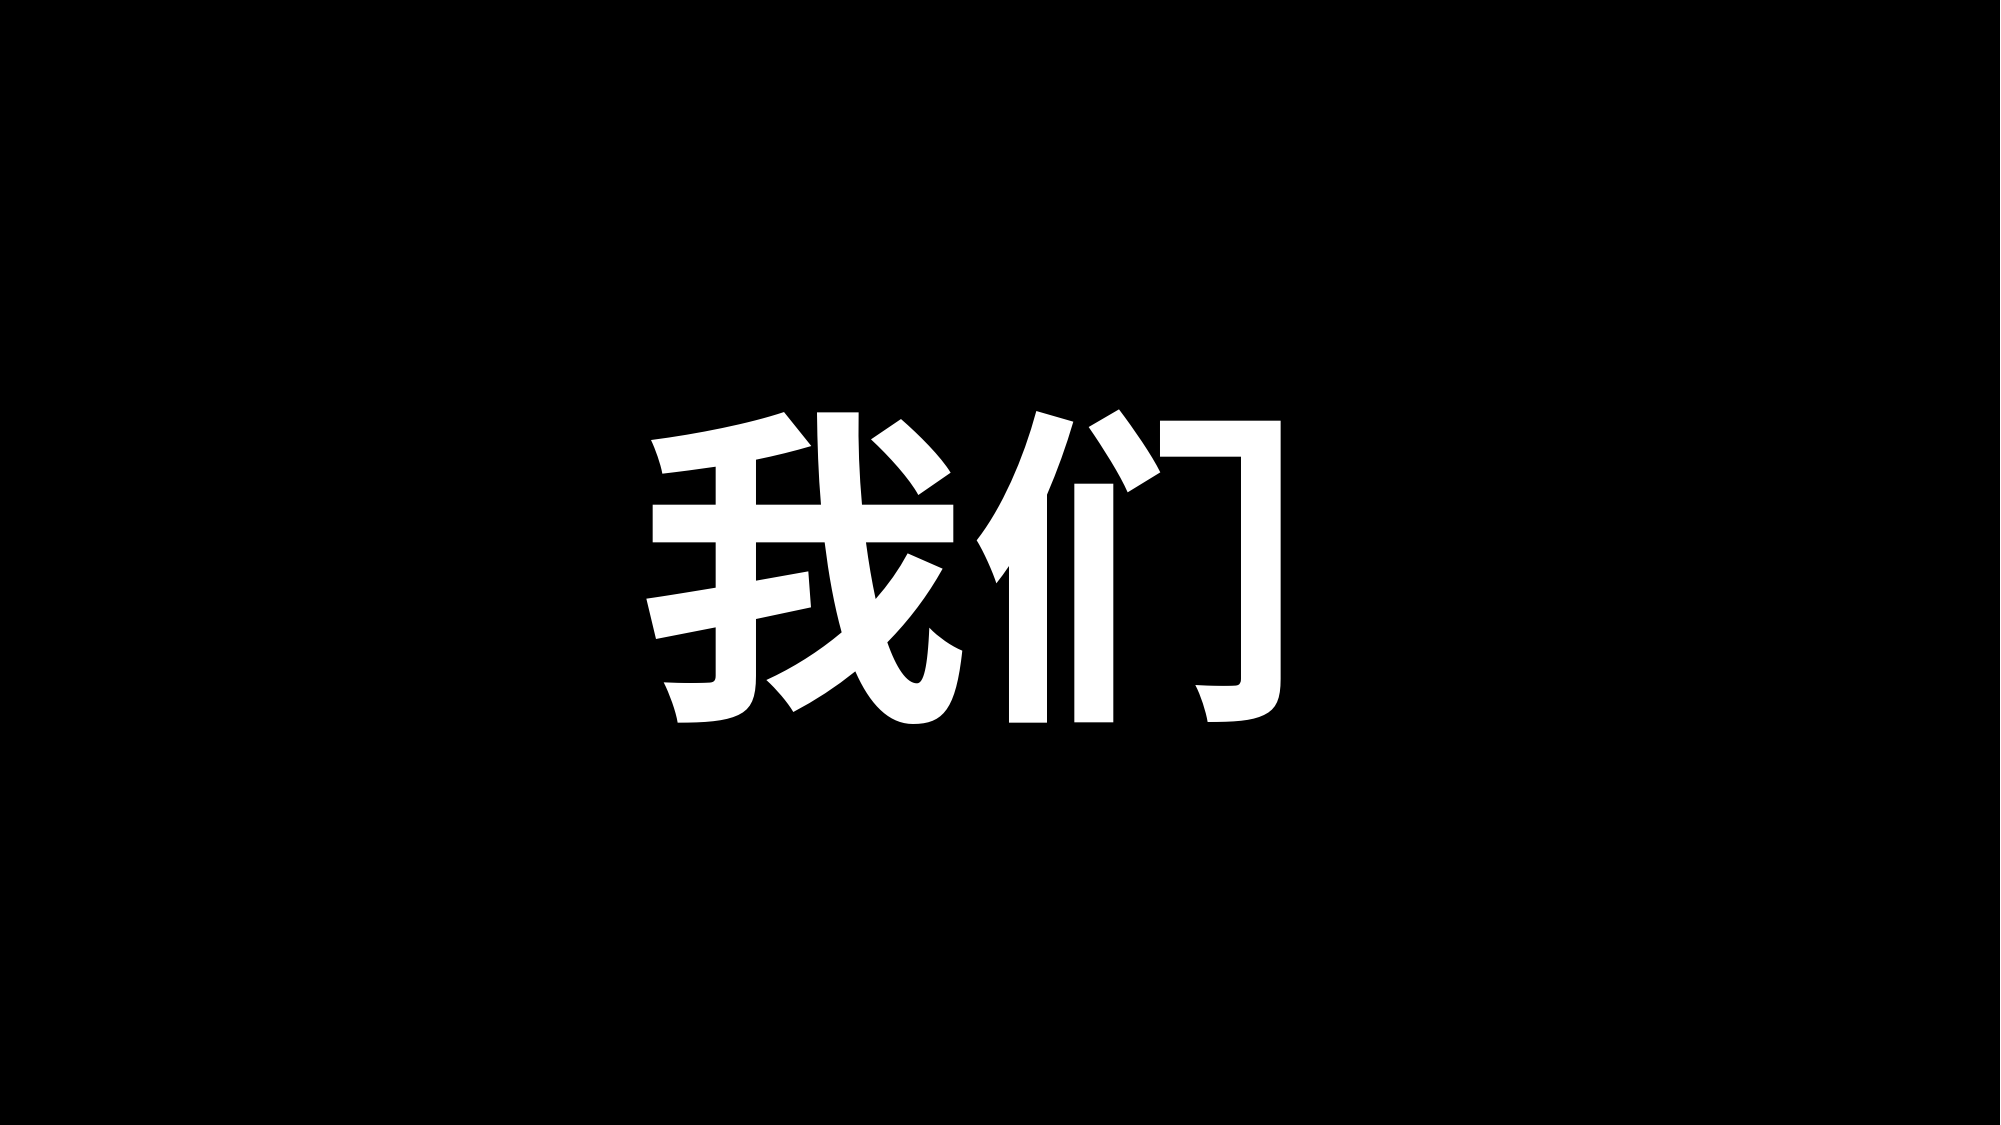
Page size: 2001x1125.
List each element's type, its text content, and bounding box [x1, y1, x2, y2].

text_box 我们 [621, 352, 1378, 768]
